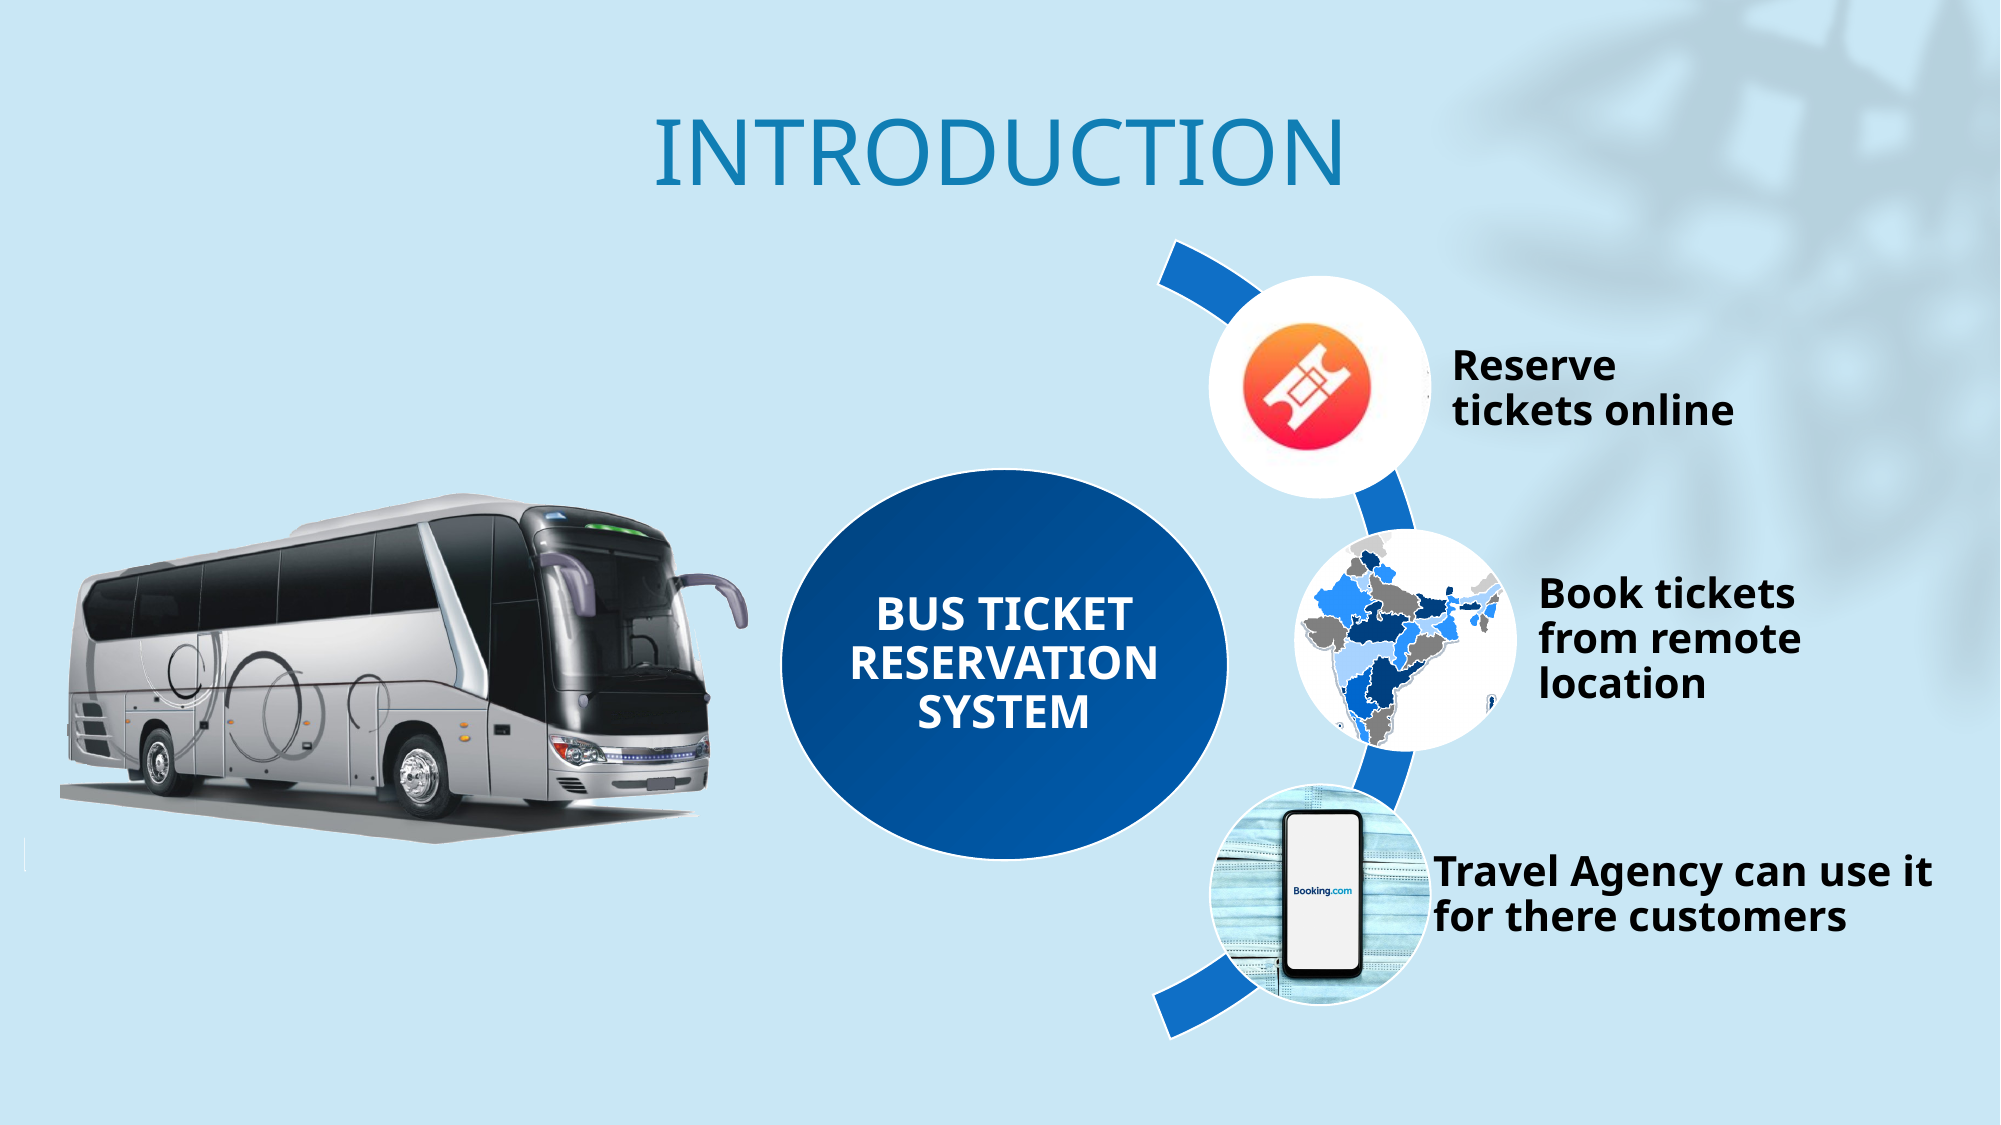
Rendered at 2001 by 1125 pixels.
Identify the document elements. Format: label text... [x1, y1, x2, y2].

picture [24, 436, 598, 872]
text_box INTRODUCTION [3, 46, 2000, 212]
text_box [598, 205, 2000, 1072]
